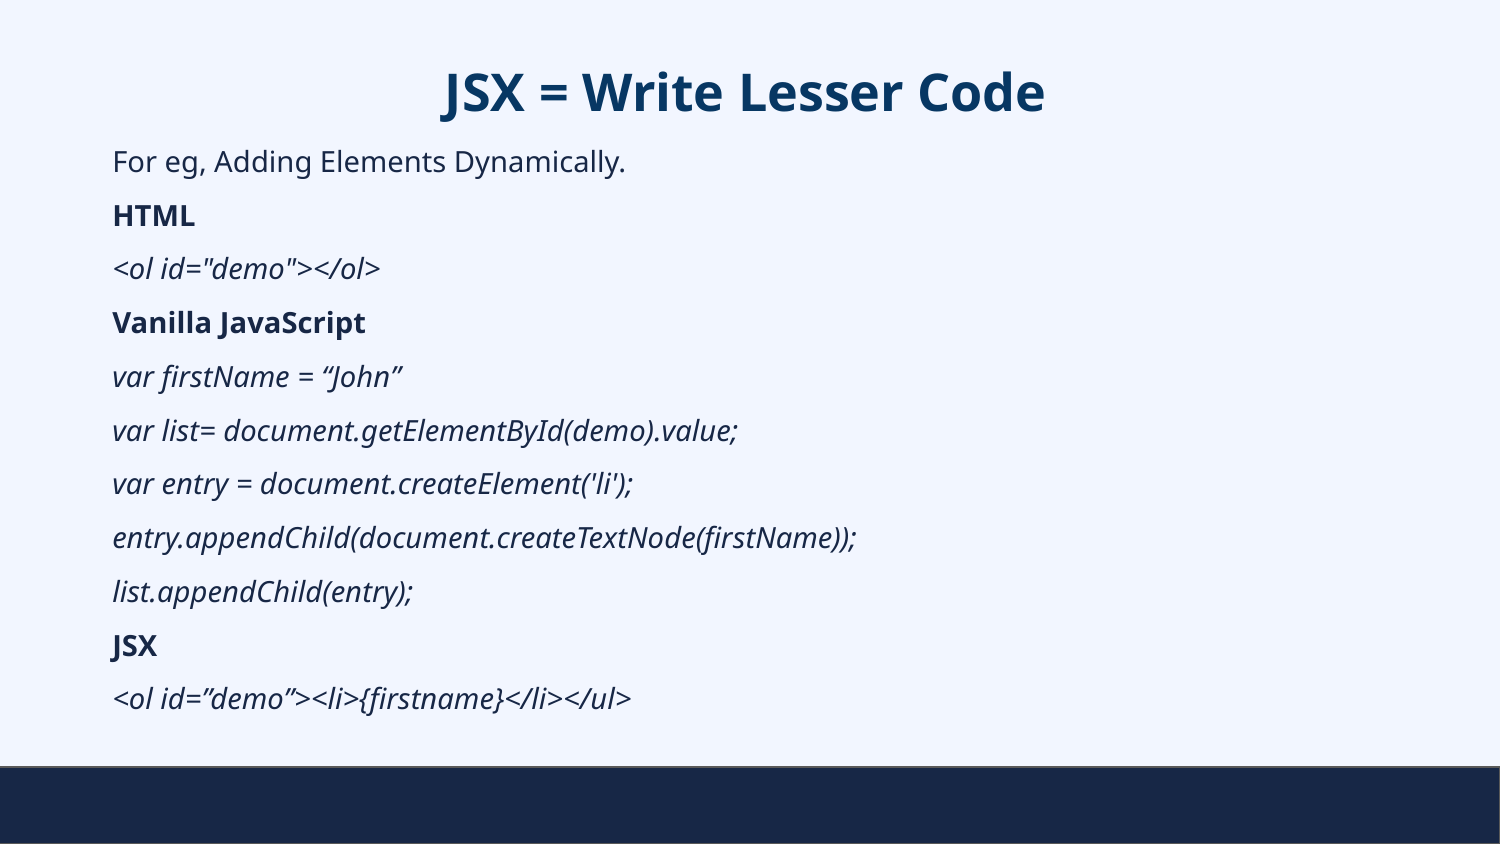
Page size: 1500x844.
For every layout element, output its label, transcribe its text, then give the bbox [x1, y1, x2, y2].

text_box [0, 767, 1500, 844]
title JSX = Write Lesser Code [29, 35, 1462, 148]
text_box For eg, Adding Elements Dynamically. HTML <ol id="demo"></ol> Vanilla JavaScript var firstName = “John” var list= document.getElementById(demo).value; var entry = document.createElement('li'); entry.appendChild(document.createTextNode(firstName)); list.appendChild(entry); JSX <ol id=”demo”><li>{firstname}</li></ul> [97, 122, 1397, 686]
